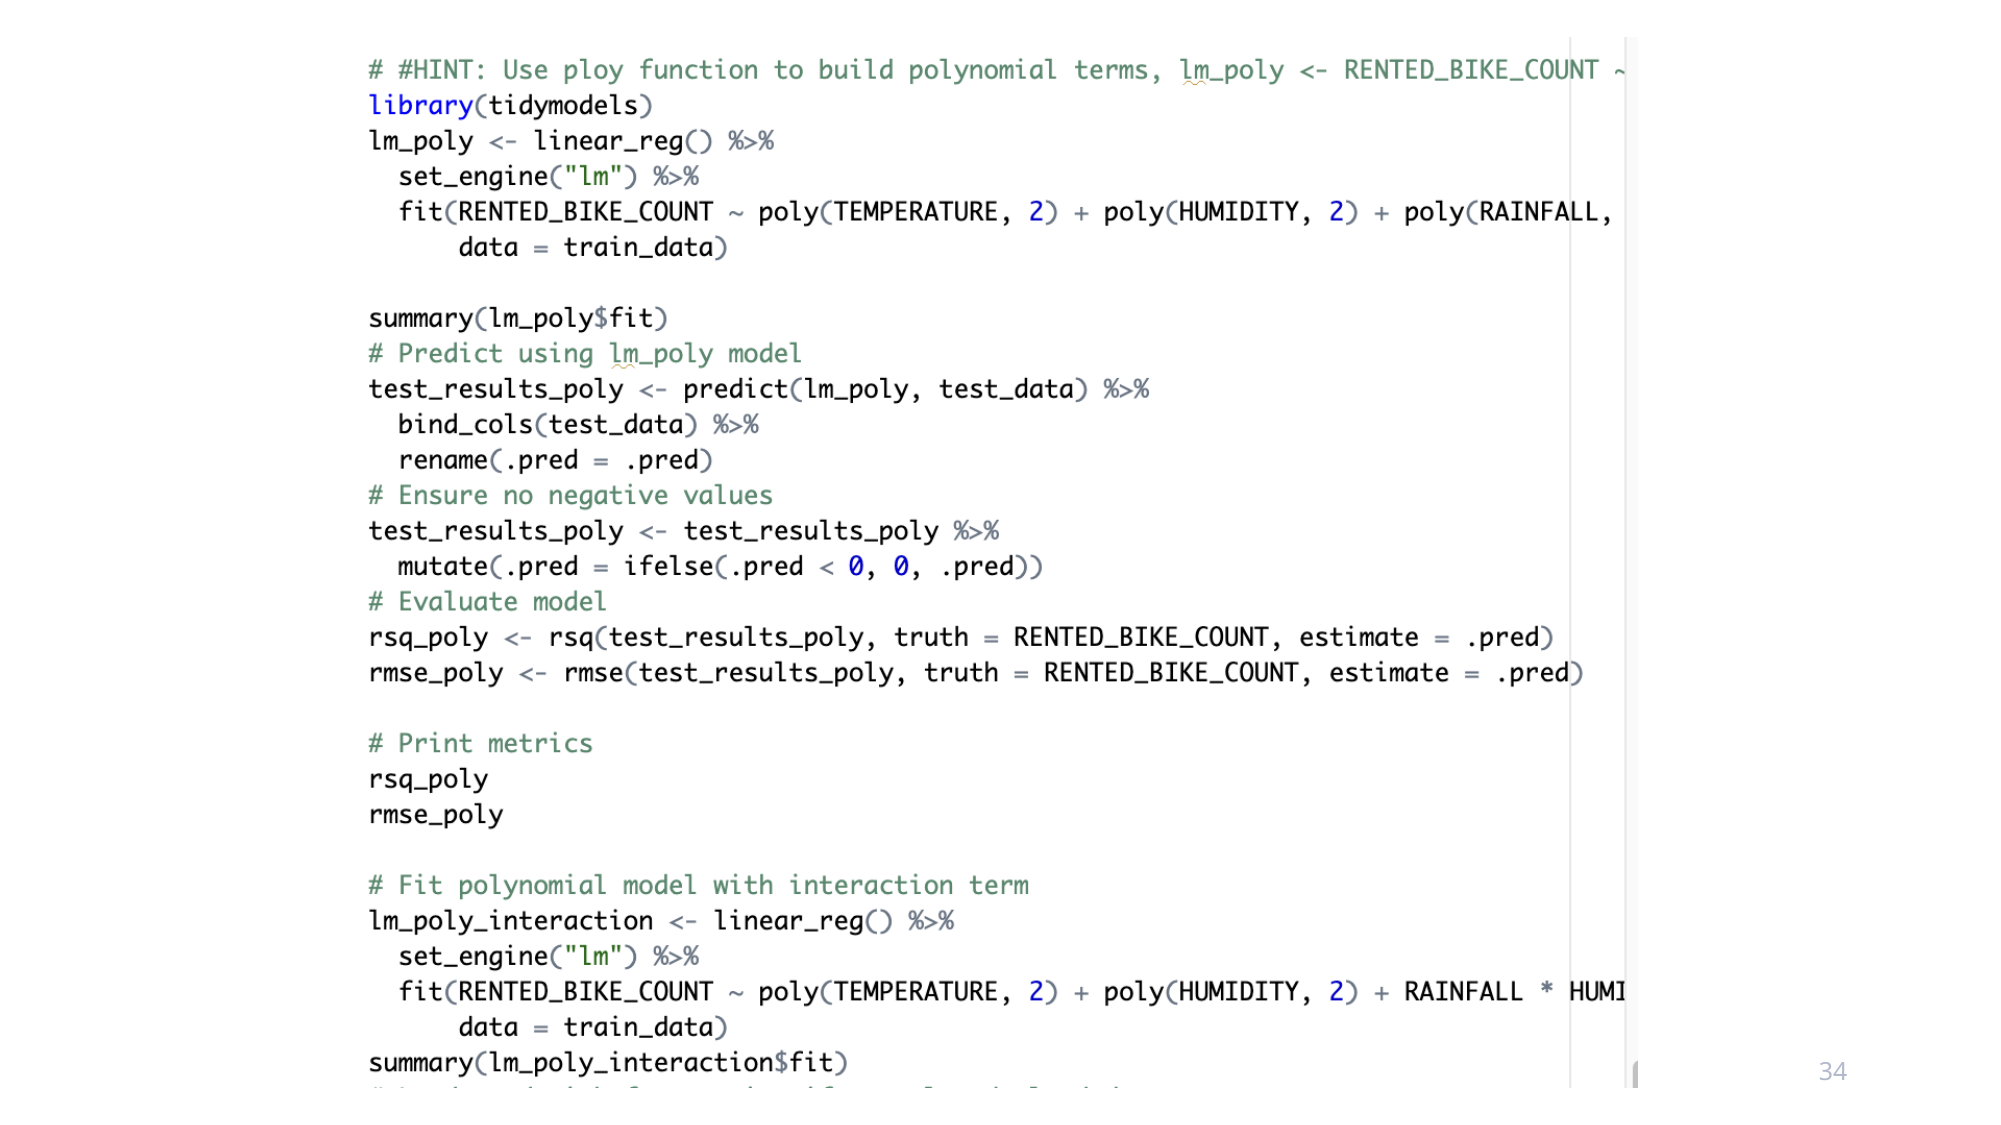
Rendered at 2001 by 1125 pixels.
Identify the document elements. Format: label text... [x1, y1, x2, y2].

slide_number 34 [1412, 1042, 1863, 1103]
picture [362, 37, 1638, 1088]
